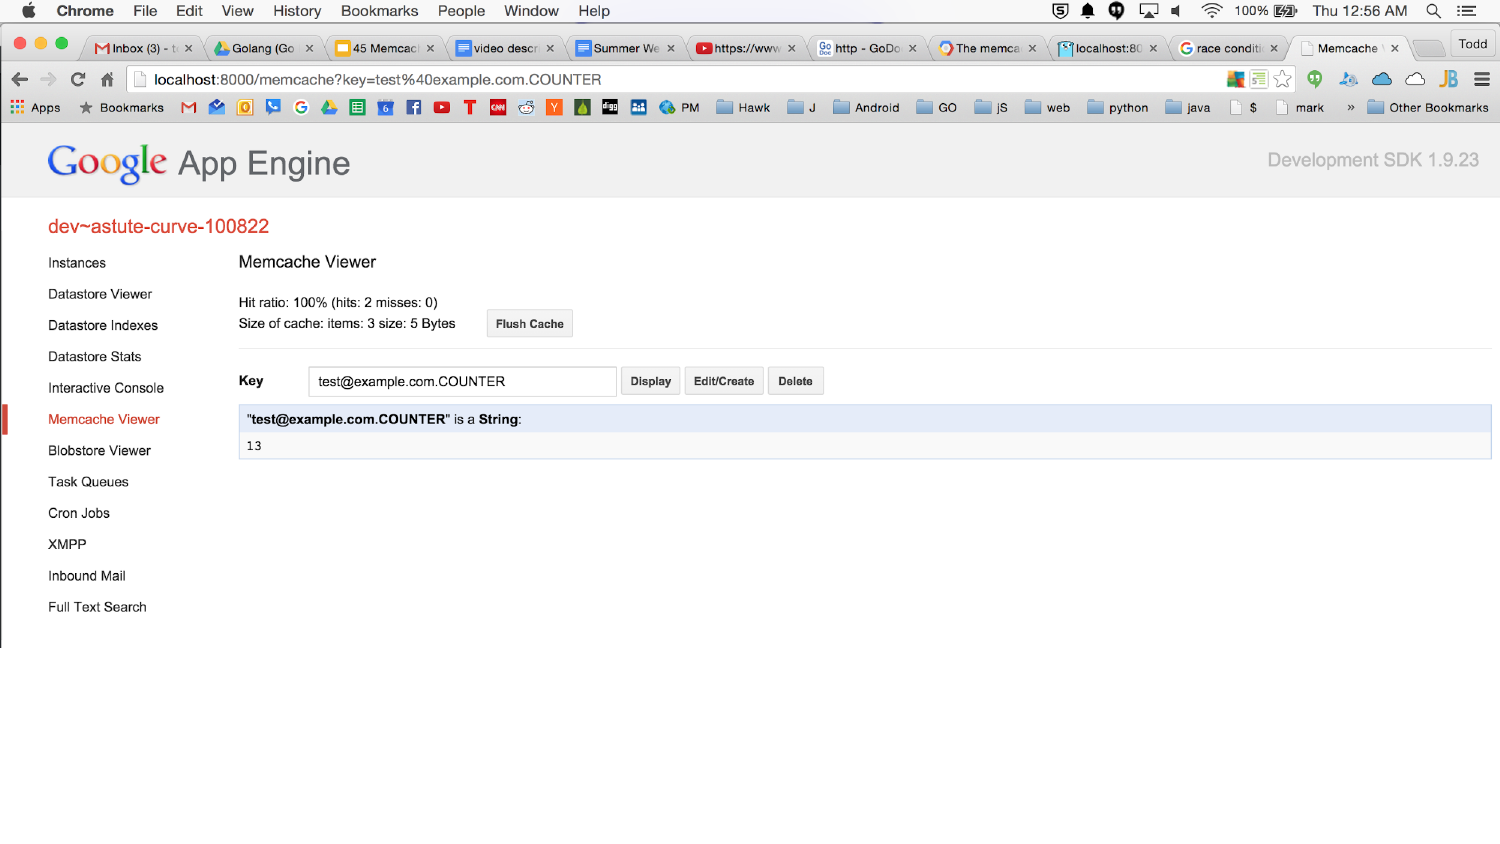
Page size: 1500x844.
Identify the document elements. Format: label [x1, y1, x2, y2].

picture [0, 0, 1500, 649]
